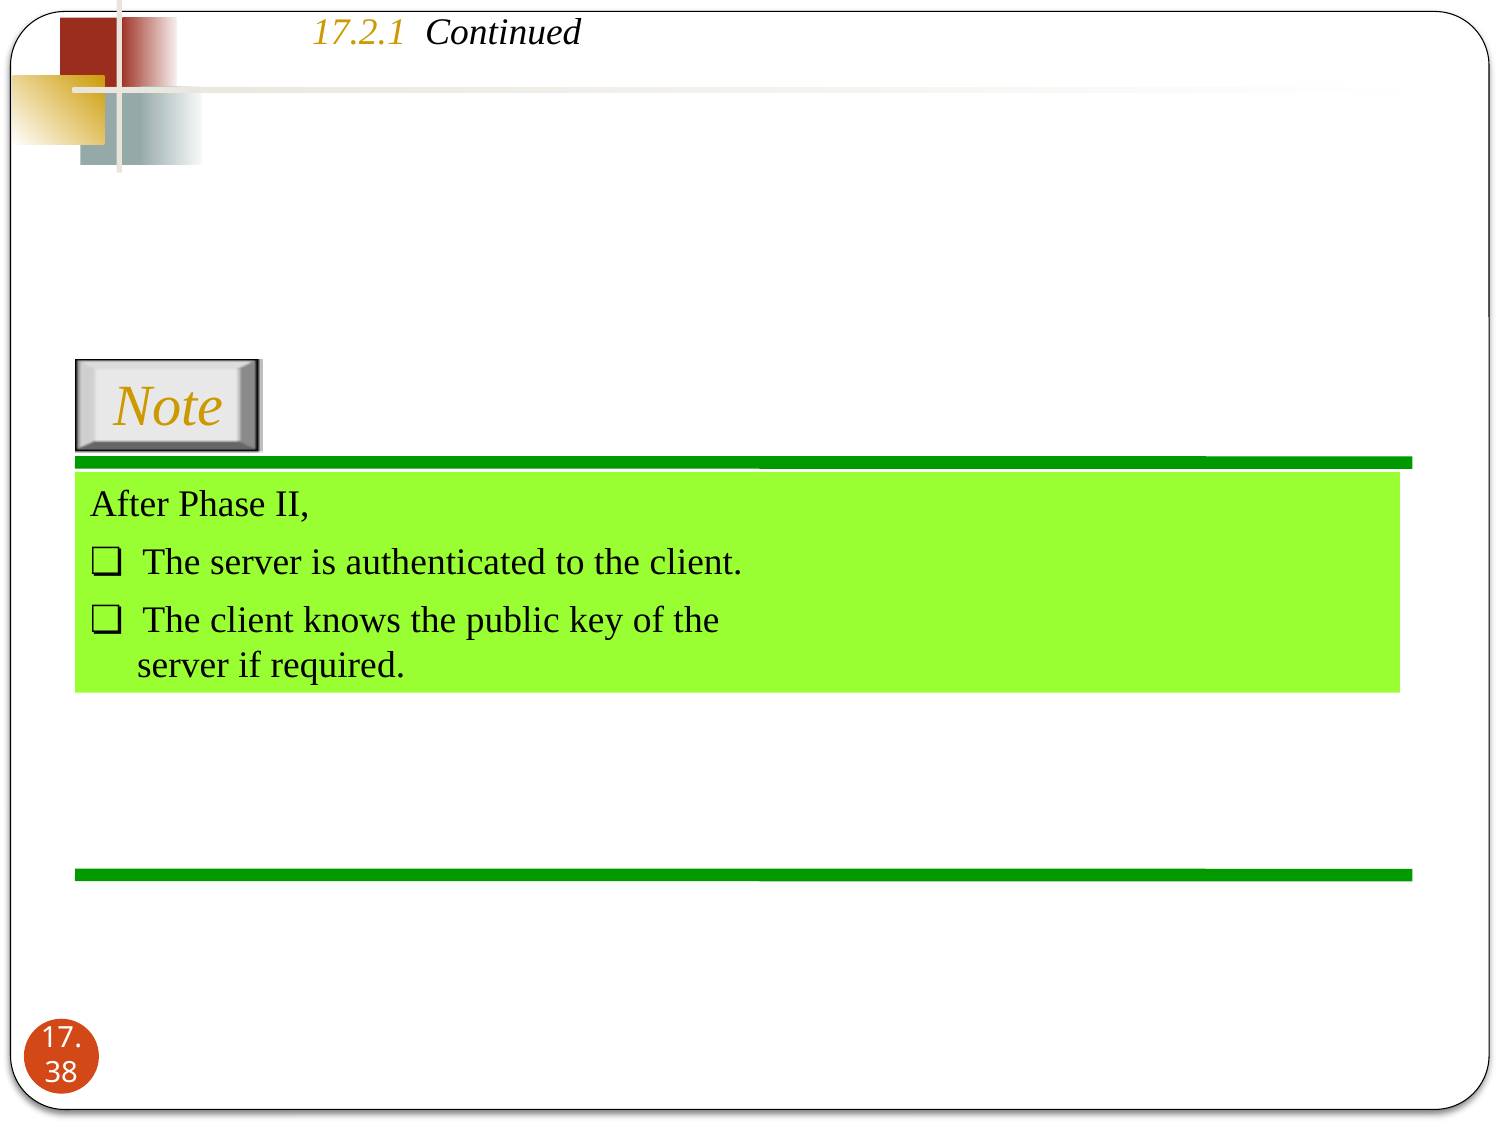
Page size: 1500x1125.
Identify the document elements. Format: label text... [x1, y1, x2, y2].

text_box [141, 93, 202, 165]
text_box [122, 17, 177, 86]
text_box [116, 93, 122, 173]
slide_number 17.38 [23, 1018, 99, 1094]
text_box After Phase II, ❏ The server is authenticated to the client. ❏ The client knows the public key of the server if required. [75, 471, 1400, 693]
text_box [74, 359, 263, 453]
text_box [116, 0, 122, 87]
text_box [72, 87, 1423, 93]
text_box 17.2.1 Continued [297, 0, 597, 60]
text_box [122, 93, 141, 165]
text_box [80, 93, 116, 165]
text_box [60, 17, 116, 86]
text_box [12, 75, 105, 145]
